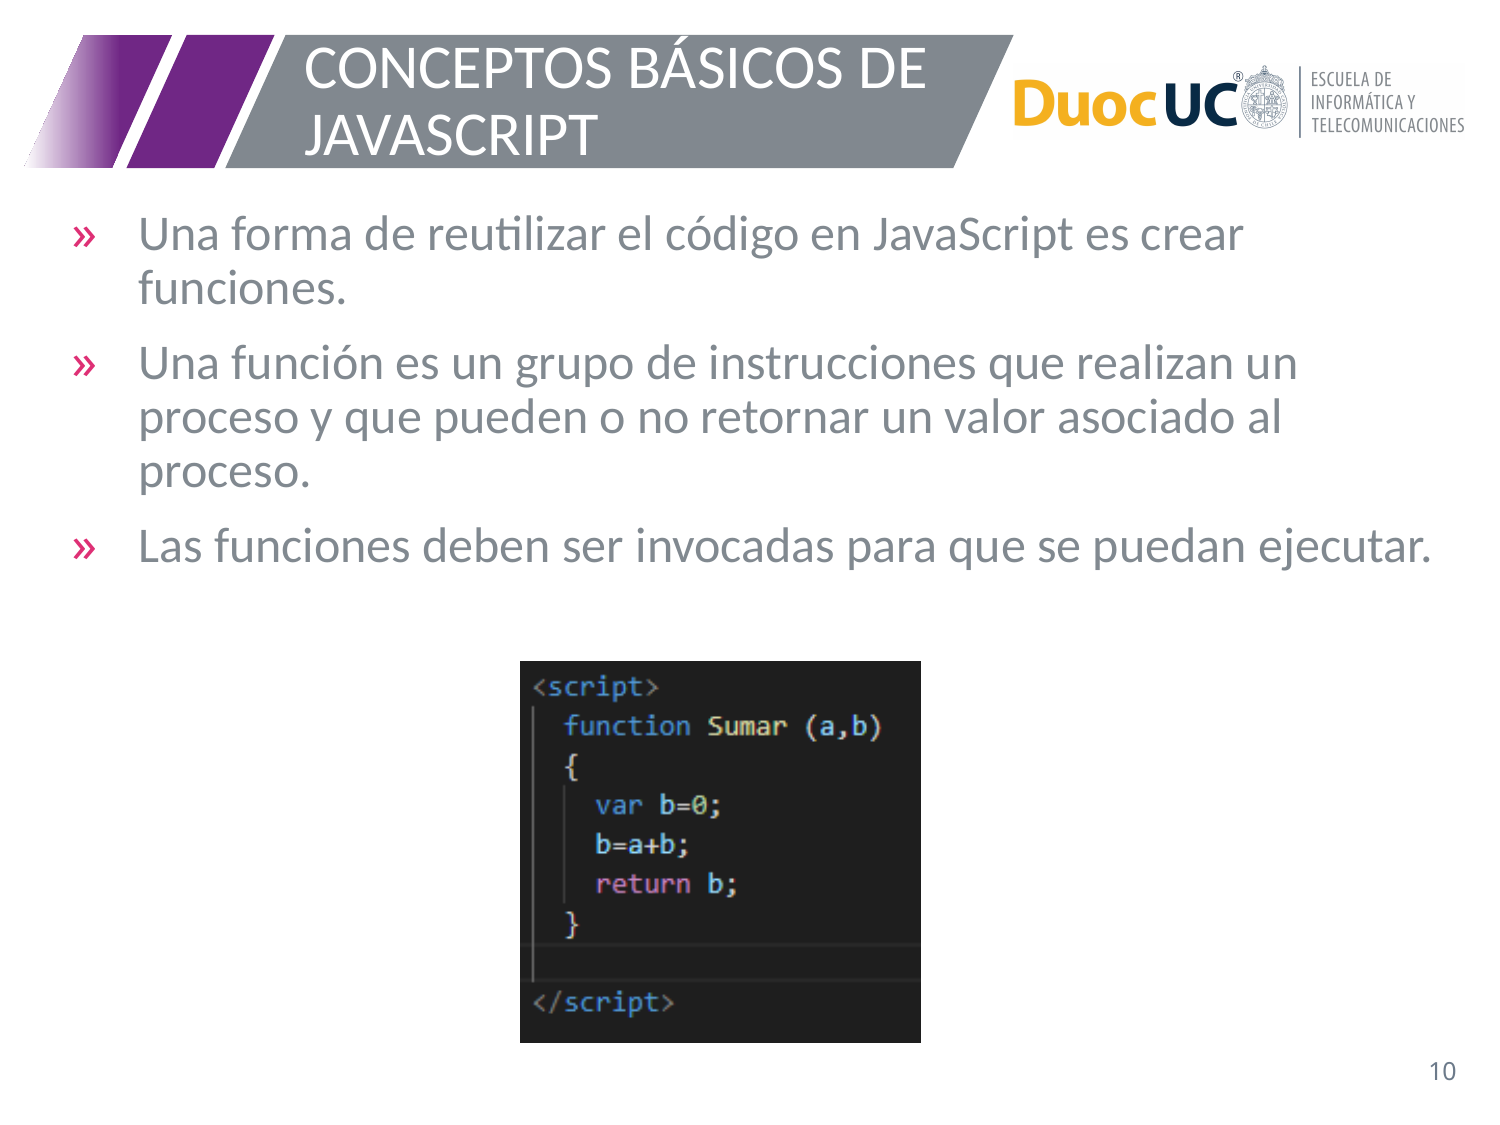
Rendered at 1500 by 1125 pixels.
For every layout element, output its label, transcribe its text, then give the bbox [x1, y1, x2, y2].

list Una forma de reutilizar el código en JavaScript es crear funciones. Una función es un grupo de instrucciones que realizan un proceso y que pueden o no retornar un valor asociado al proceso. Las funciones deben ser invocadas para que se puedan ejecutar. [48, 199, 1452, 1043]
title CONCEPTOS BÁSICOS DE JAVASCRIPT [289, 34, 993, 169]
picture [520, 661, 921, 1043]
picture [1013, 63, 1465, 140]
